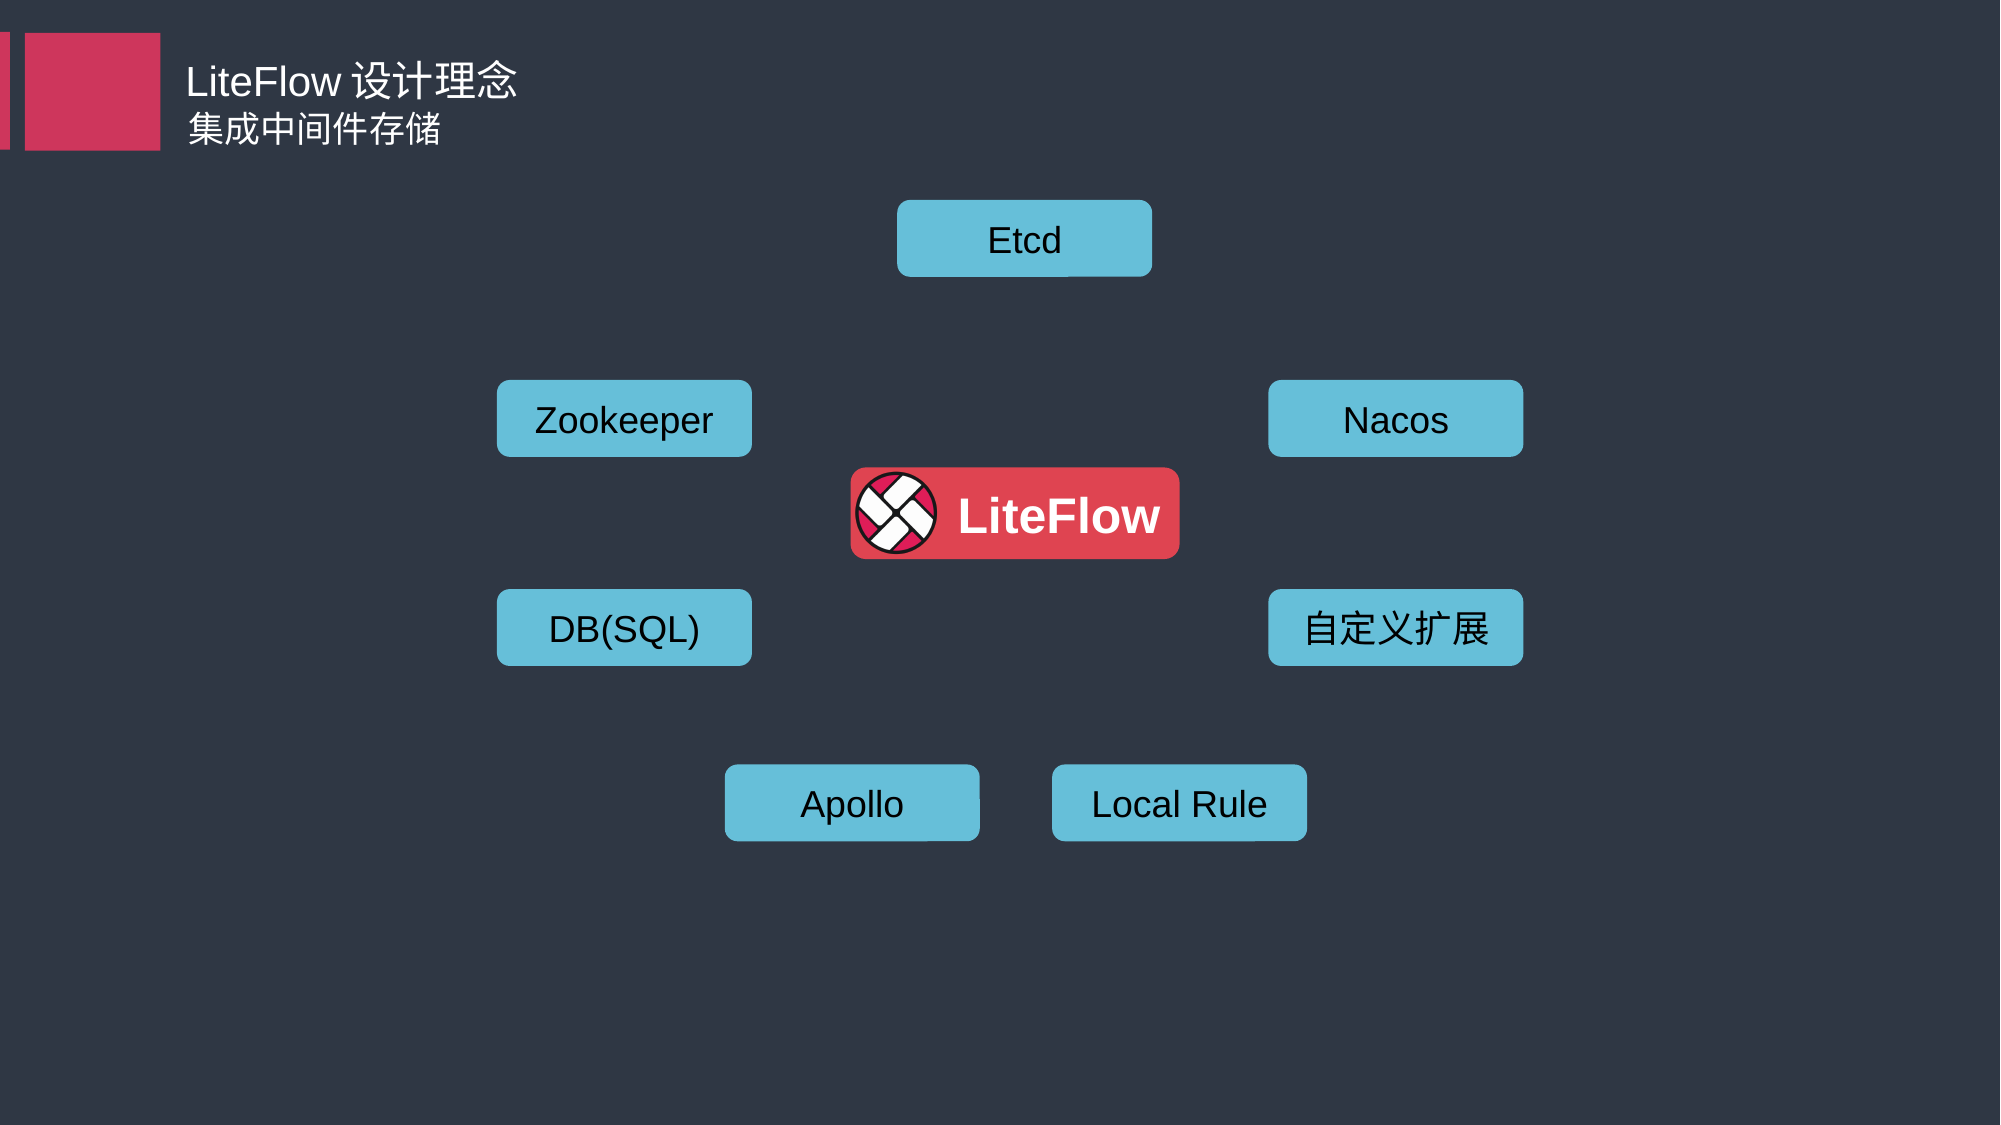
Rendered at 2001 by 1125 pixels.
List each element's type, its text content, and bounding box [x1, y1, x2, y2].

text_box LiteFlow [861, 466, 1181, 561]
text_box 集成中间件存储 [173, 99, 980, 160]
text_box Local Rule [1051, 763, 1309, 843]
text_box Etcd [896, 198, 1154, 278]
picture [850, 467, 944, 560]
text_box Zookeeper [495, 378, 753, 458]
text_box Nacos [1267, 378, 1525, 458]
text_box 自定义扩展 [1267, 588, 1525, 667]
text_box Apollo [723, 763, 981, 843]
text_box LiteFlow设计理念 [170, 46, 752, 112]
text_box [0, 31, 11, 151]
text_box DB(SQL) [495, 588, 753, 667]
text_box [24, 32, 161, 152]
